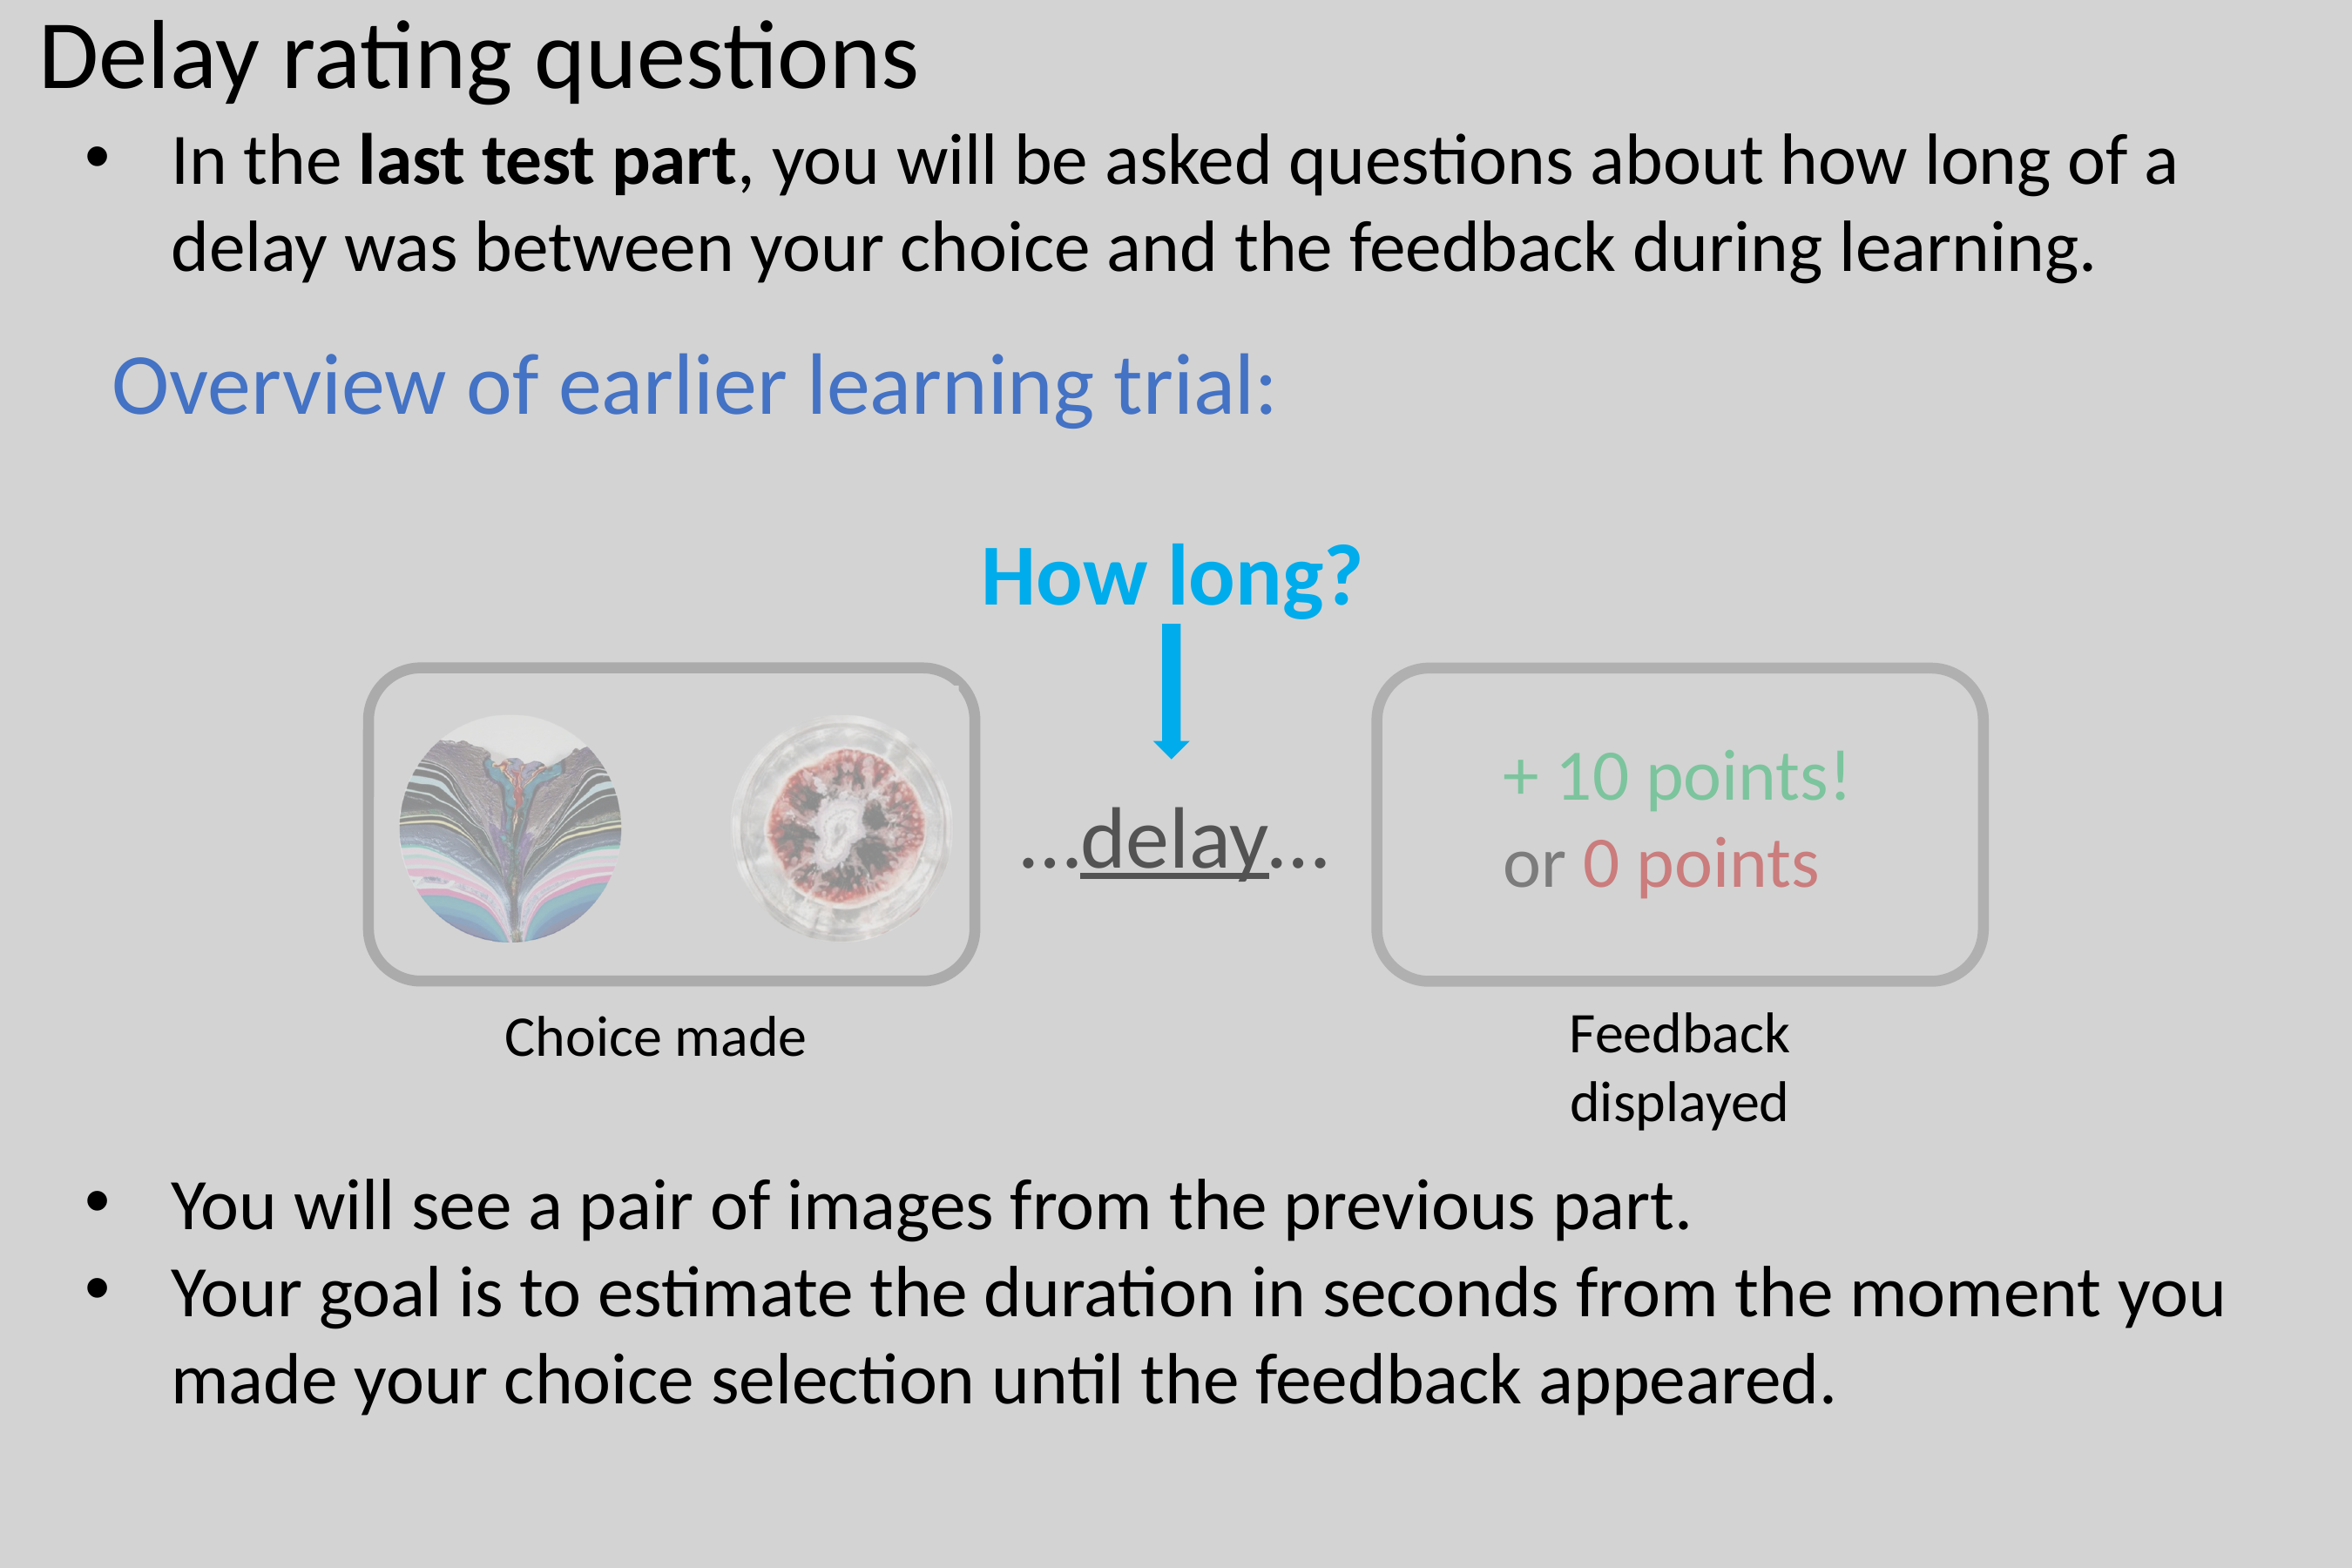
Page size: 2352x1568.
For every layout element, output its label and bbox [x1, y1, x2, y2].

text_box [26, 0, 2326, 1526]
